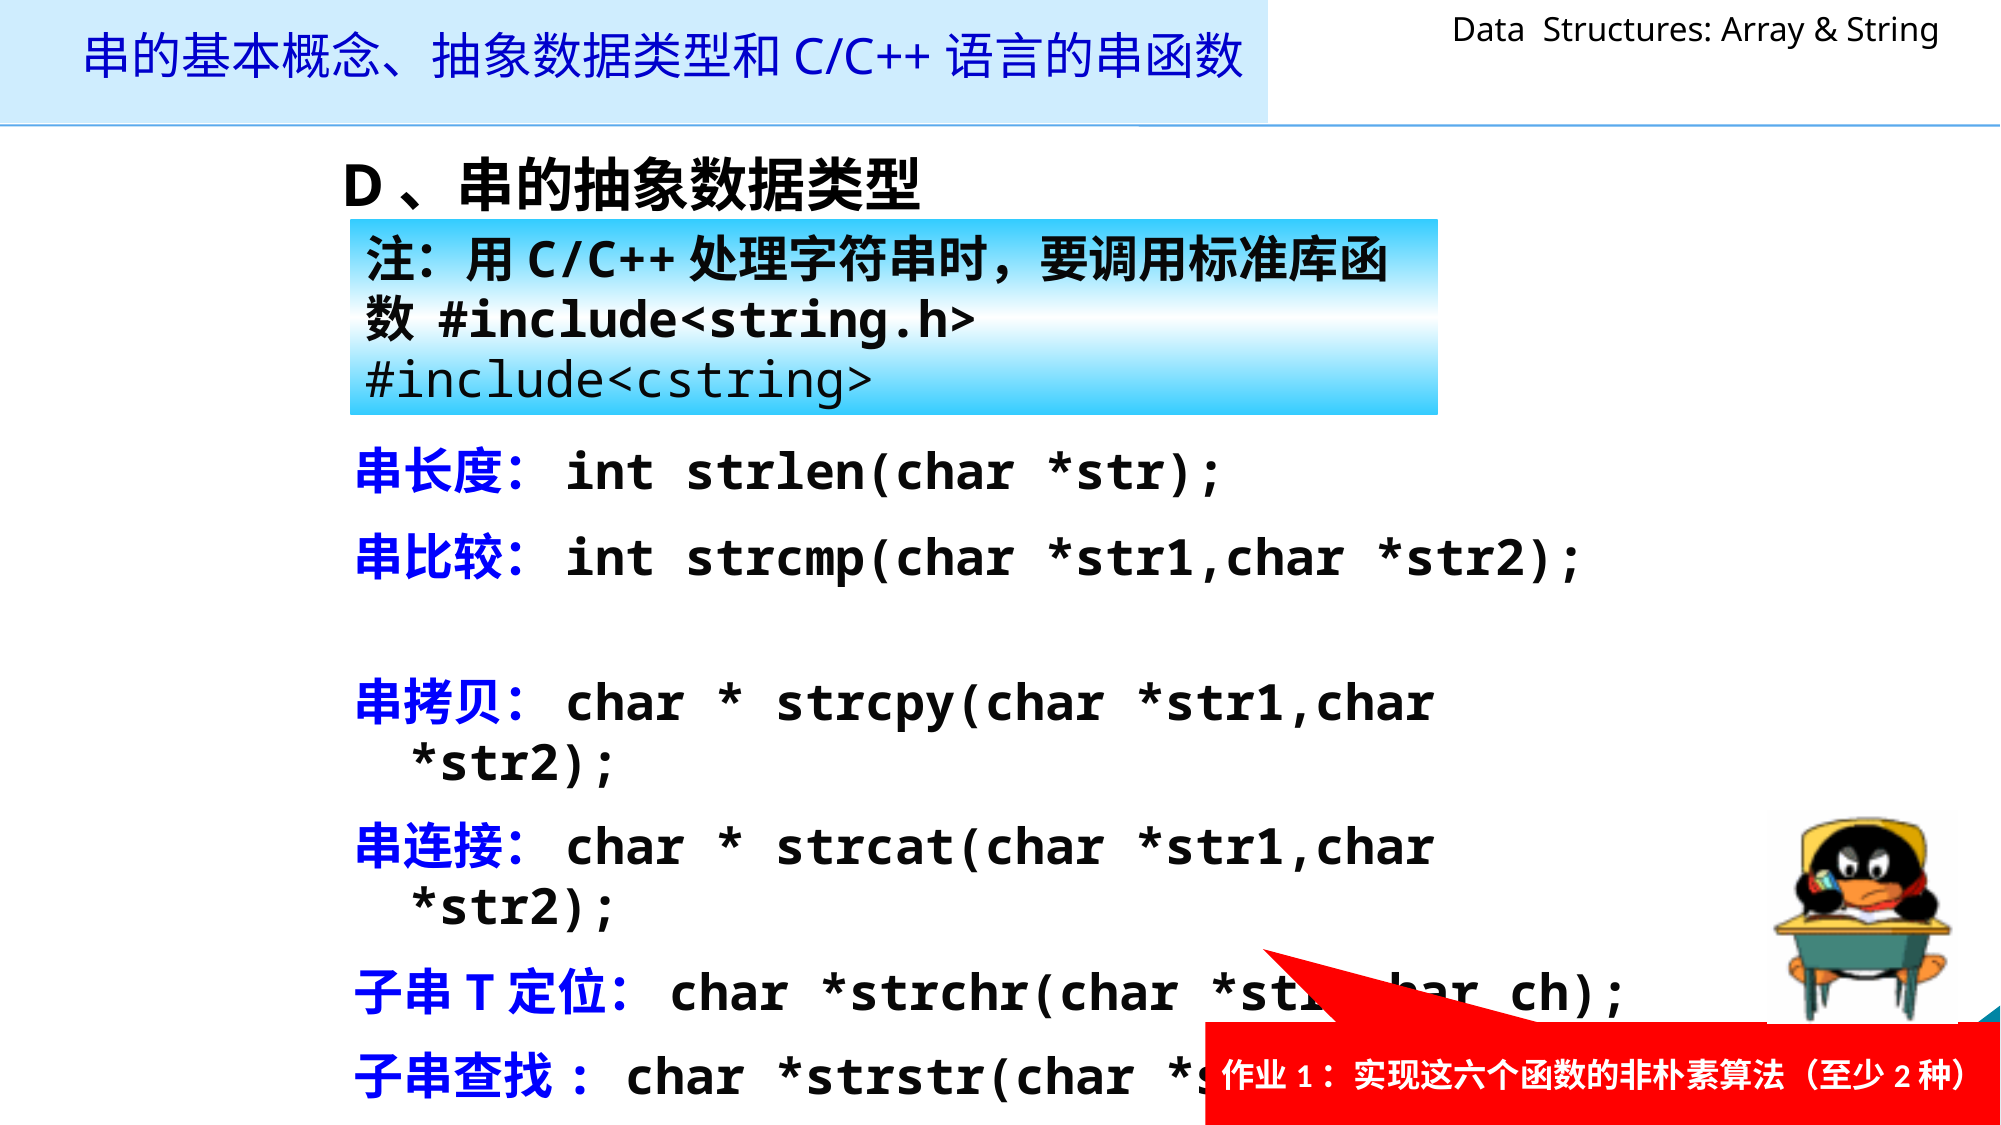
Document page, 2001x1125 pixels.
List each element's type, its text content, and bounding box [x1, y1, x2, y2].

text_box 作业1：实现这六个函数的非朴素算法（至少2种） [1205, 949, 2000, 1125]
text_box 注：用C/C++处理字符串时，要调用标准库函数 #include<string.h> #include<cstring> [350, 219, 1438, 415]
text_box D、串的抽象数据类型 [326, 140, 965, 226]
text_box 串长度：int strlen(char *str); 串比较：int strcmp(char *str1,char *str2); 串拷贝：char * strcpy(char *str1,char *str2); 串连接：char * strcat(char *str1,char *str2); 子串T定位：char *strchr(char *str,char ch); 子串查找: char *strstr(char *s1,char *s2); ……具体请见C/C++帮助文档 [338, 432, 1652, 1047]
title 串的基本概念、抽象数据类型和C/C++语言的串函数 [66, 16, 1333, 101]
picture [1767, 810, 1958, 1024]
